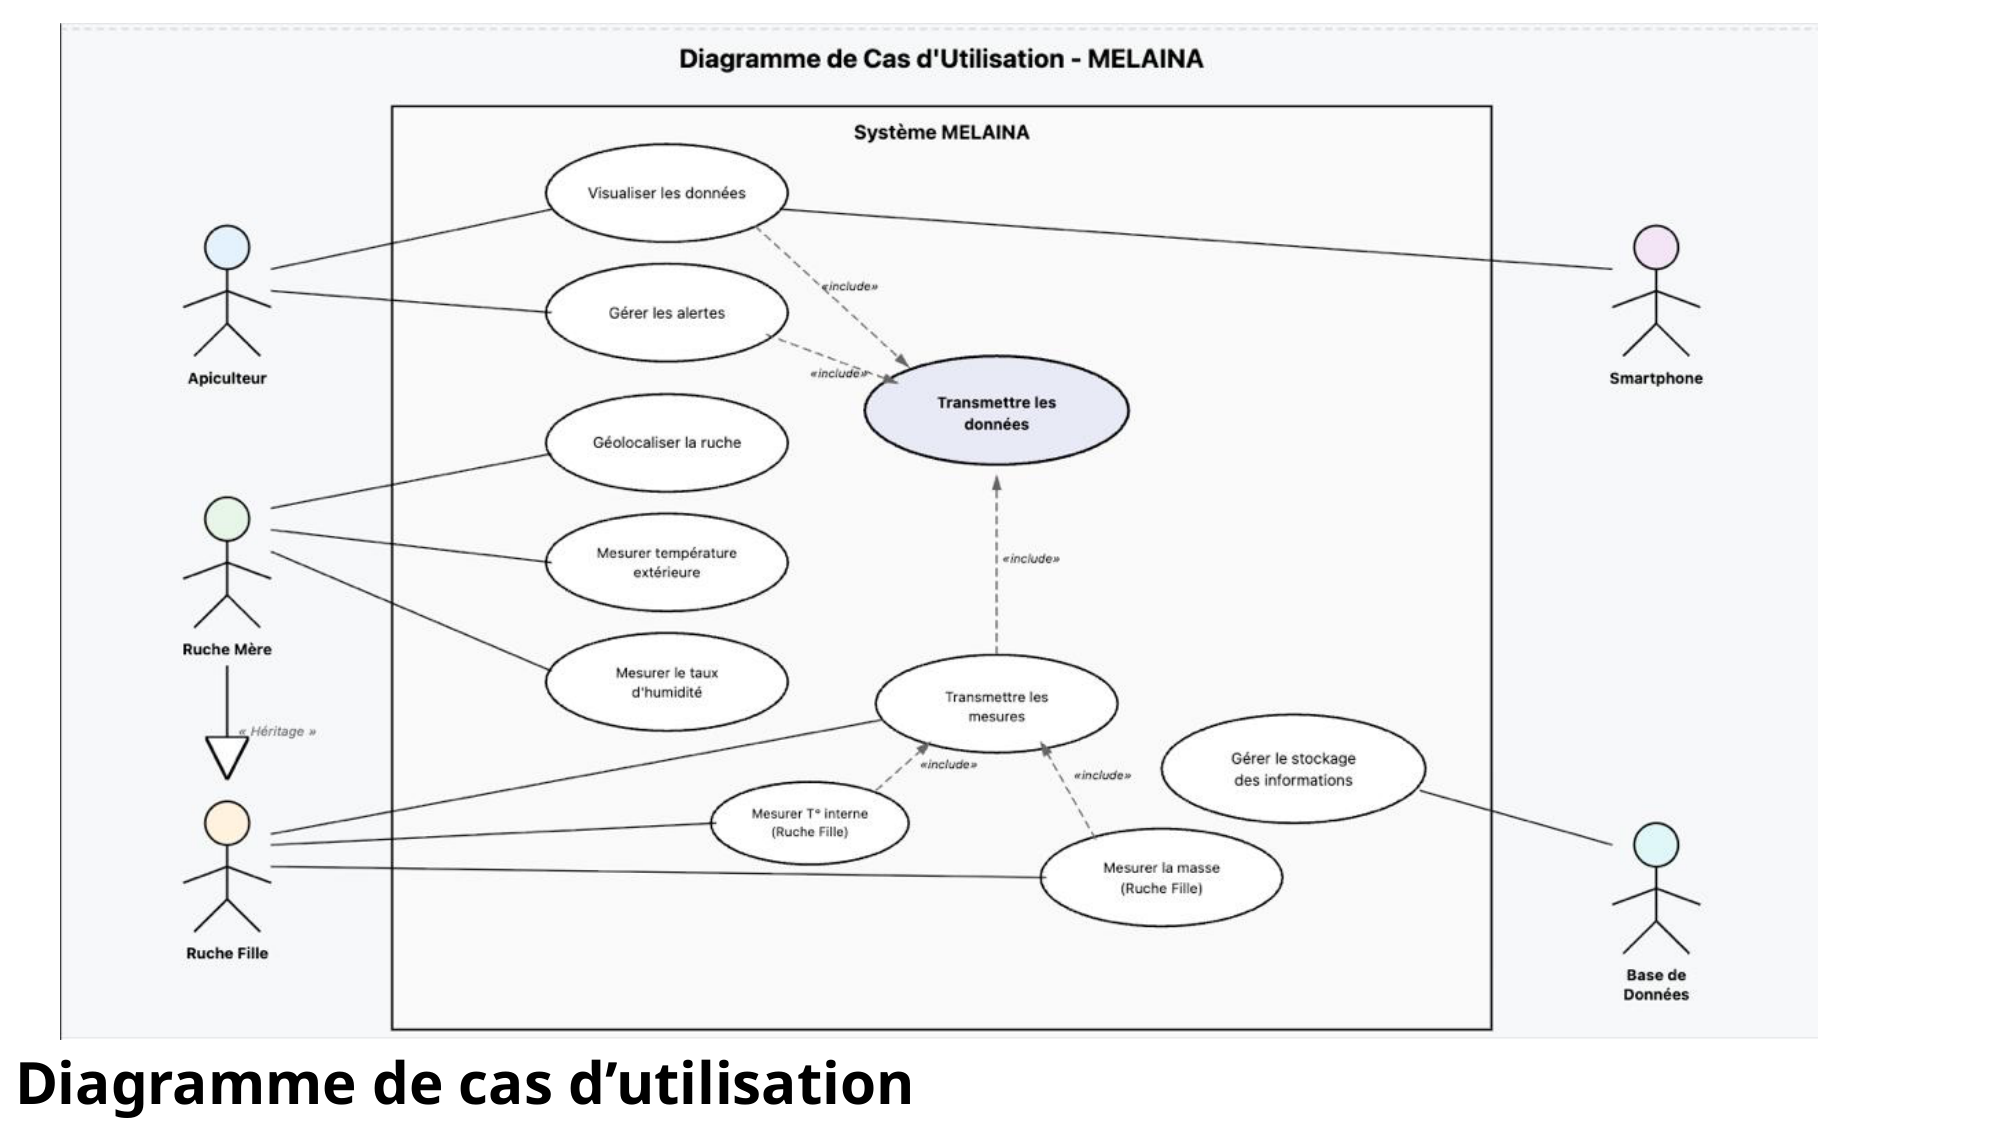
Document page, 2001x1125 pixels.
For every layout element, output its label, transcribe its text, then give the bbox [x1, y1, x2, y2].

title Diagramme de cas d’utilisation [0, 996, 1271, 1125]
picture [60, 23, 1818, 1040]
